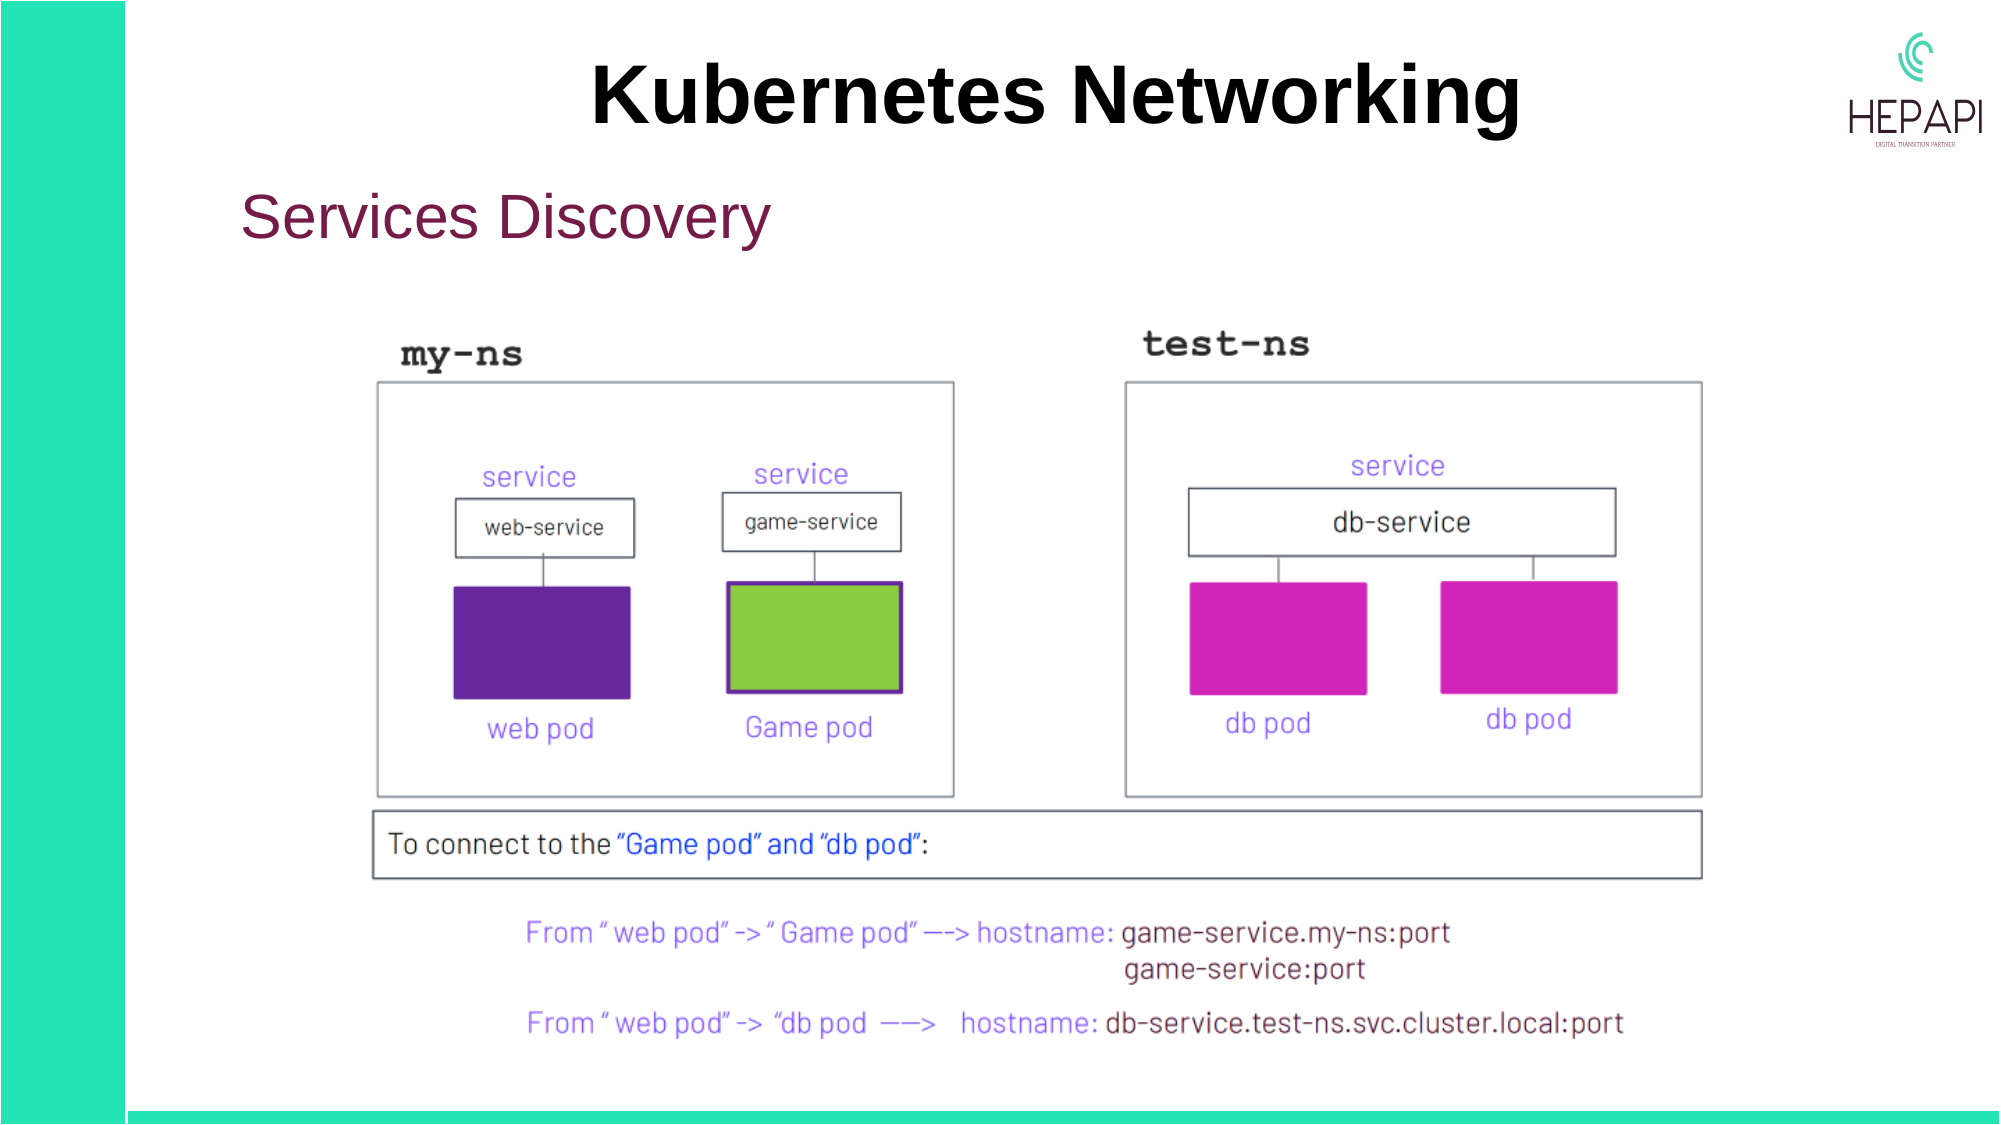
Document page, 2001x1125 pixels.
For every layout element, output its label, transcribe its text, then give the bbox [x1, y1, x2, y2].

text_box Kubernetes Networking [127, 0, 1780, 149]
text_box [0, 0, 127, 1125]
text_box [127, 1109, 2000, 1125]
picture [364, 310, 1710, 1060]
text_box Services Discovery [225, 160, 1846, 266]
picture [1784, 0, 2000, 201]
